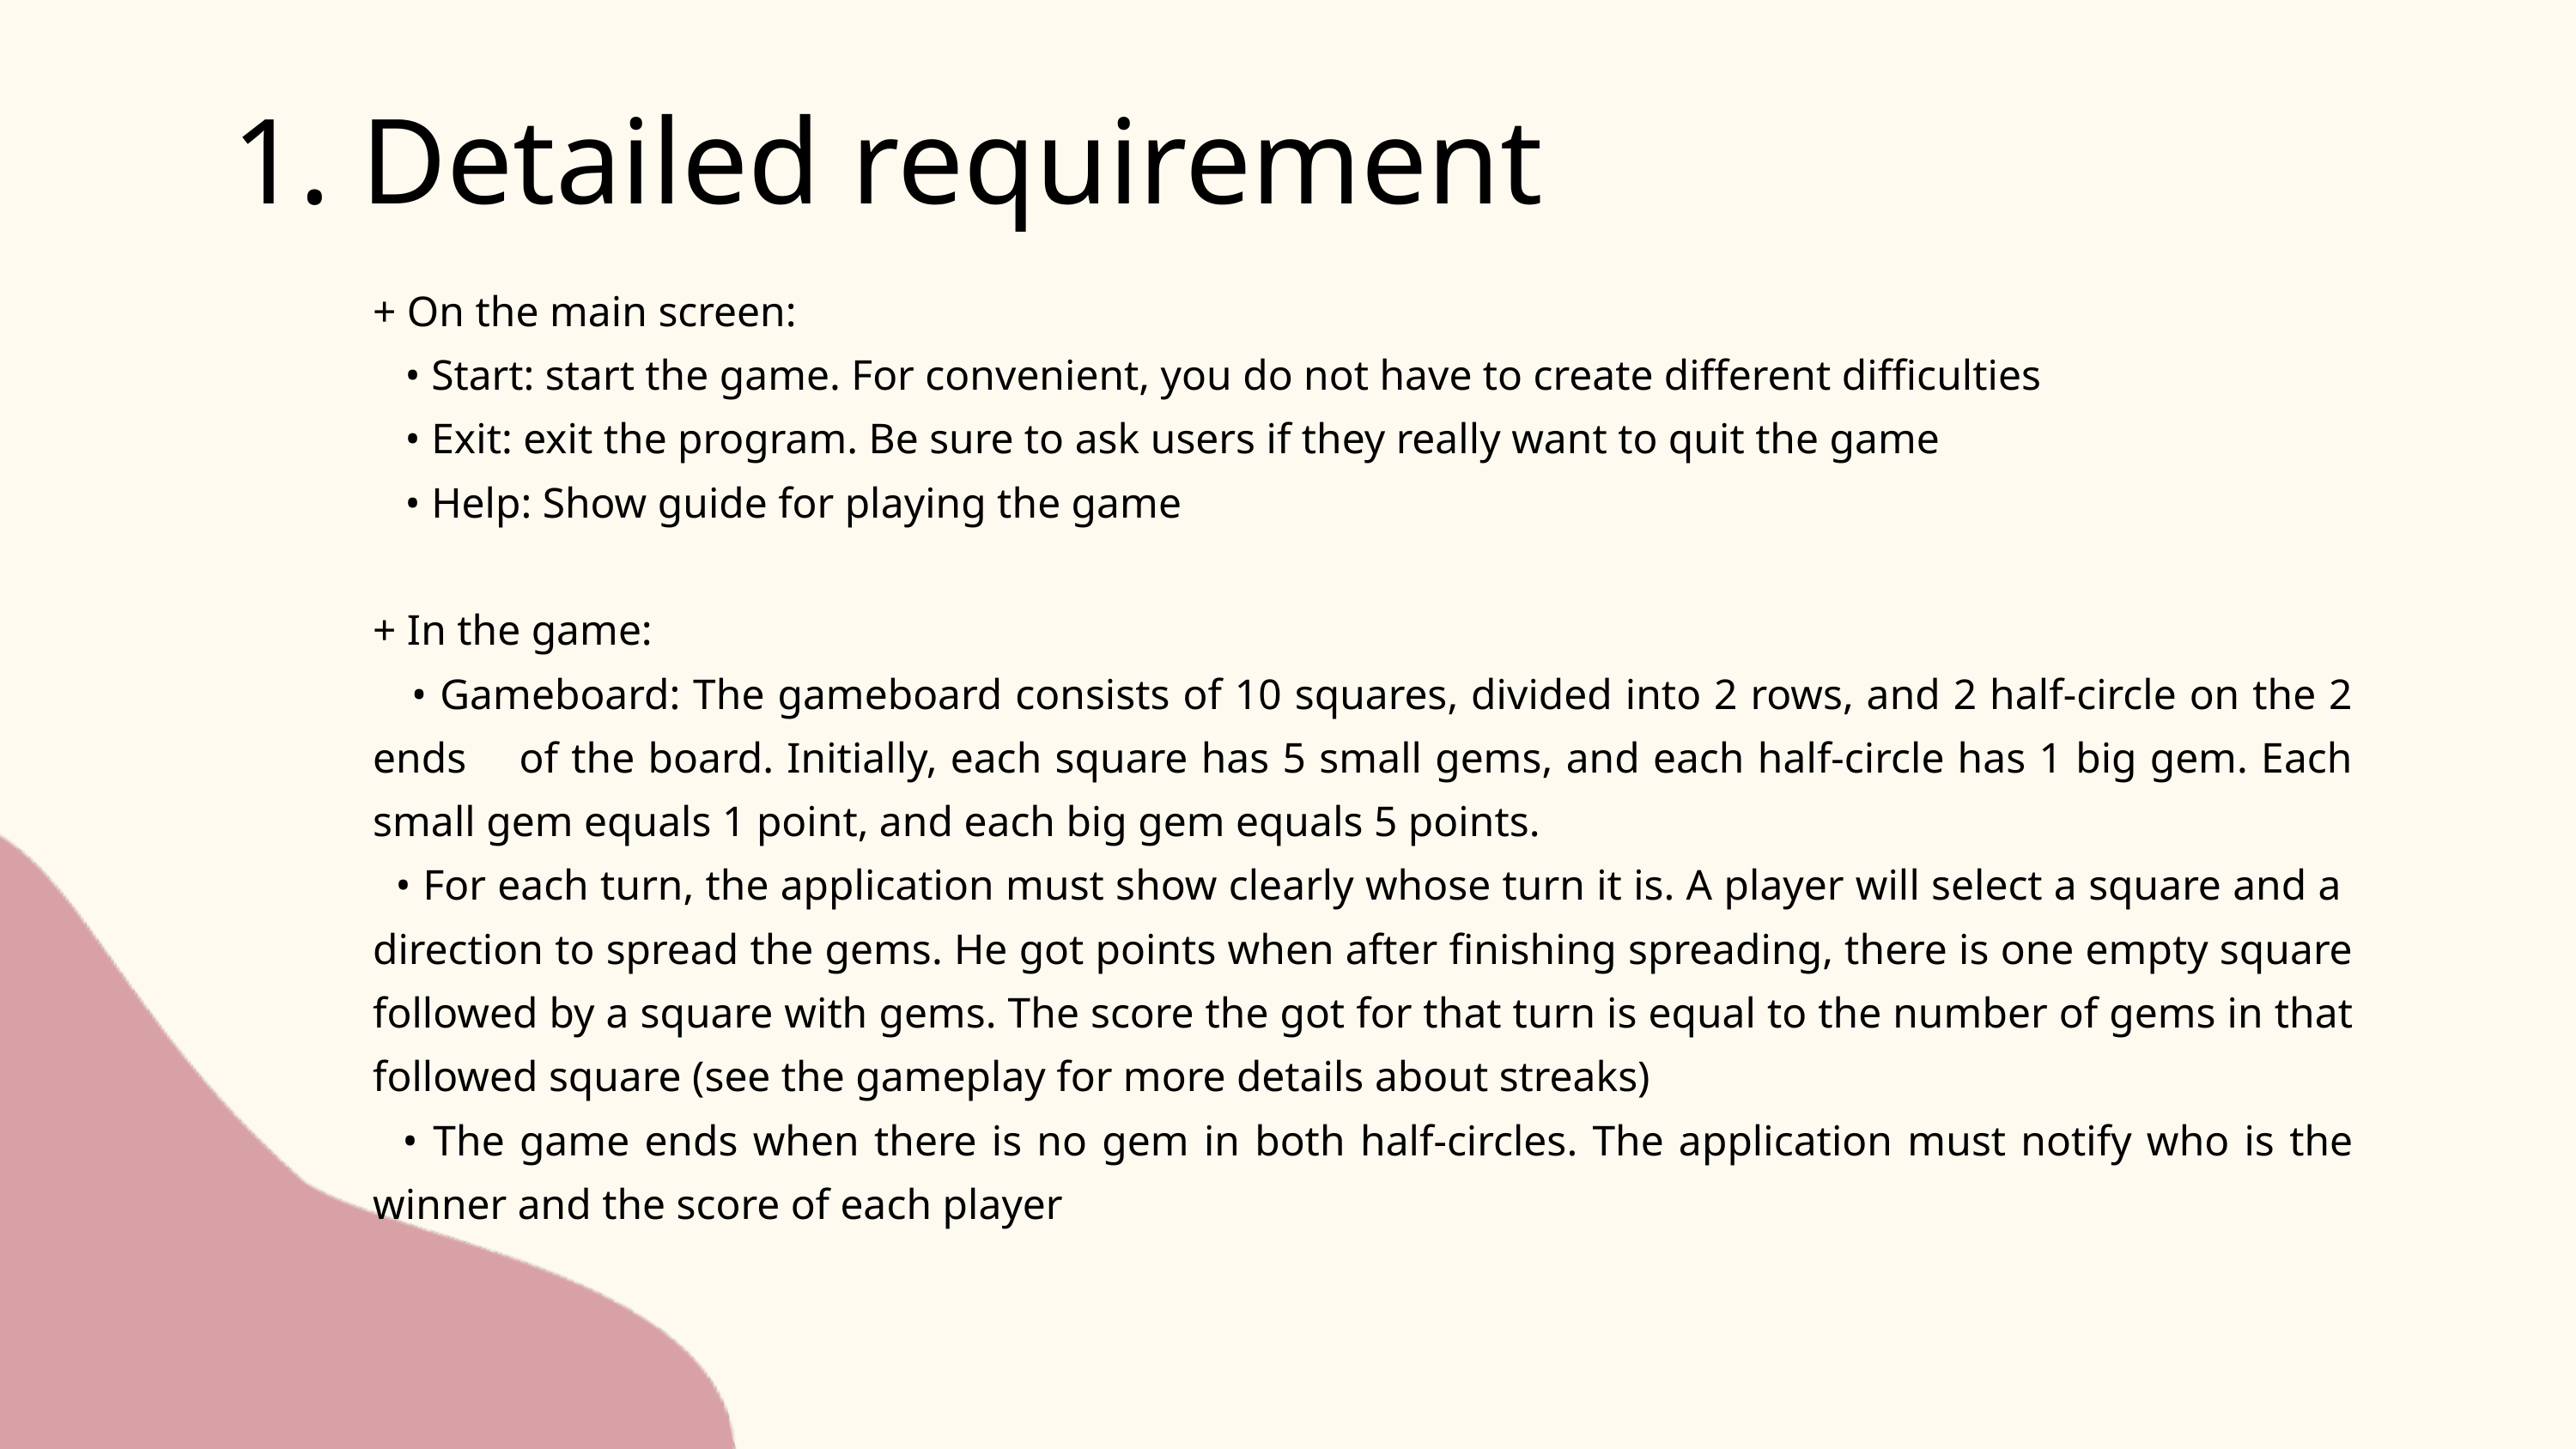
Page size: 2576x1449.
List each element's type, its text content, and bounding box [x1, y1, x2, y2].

picture [0, 684, 868, 1449]
text_box + On the main screen: • Start: start the game. For convenient, you do not have to create different difficulties • Exit: exit the program. Be sure to ask users if they really want to quit the game • Help: Show guide for playing the game + In the game: • Gameboard: The gameboard consists of 10 squares, divided into 2 rows, and 2 half-circle on the 2 ends of the board. Initially, each square has 5 small gems, and each half-circle has 1 big gem. Each small gem equals 1 point, and each big gem equals 5 points. • For each turn, the application must show clearly whose turn it is. A player will select a square and a direction to spread the gems. He got points when after finishing spreading, there is one empty square followed by a square with gems. The score the got for that turn is equal to the number of gems in that followed square (see the gameplay for more details about streaks) • The game ends when there is no gem in both half-circles. The application must notify who is the winner and the score of each player [373, 270, 2357, 1292]
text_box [118, 80, 1656, 349]
